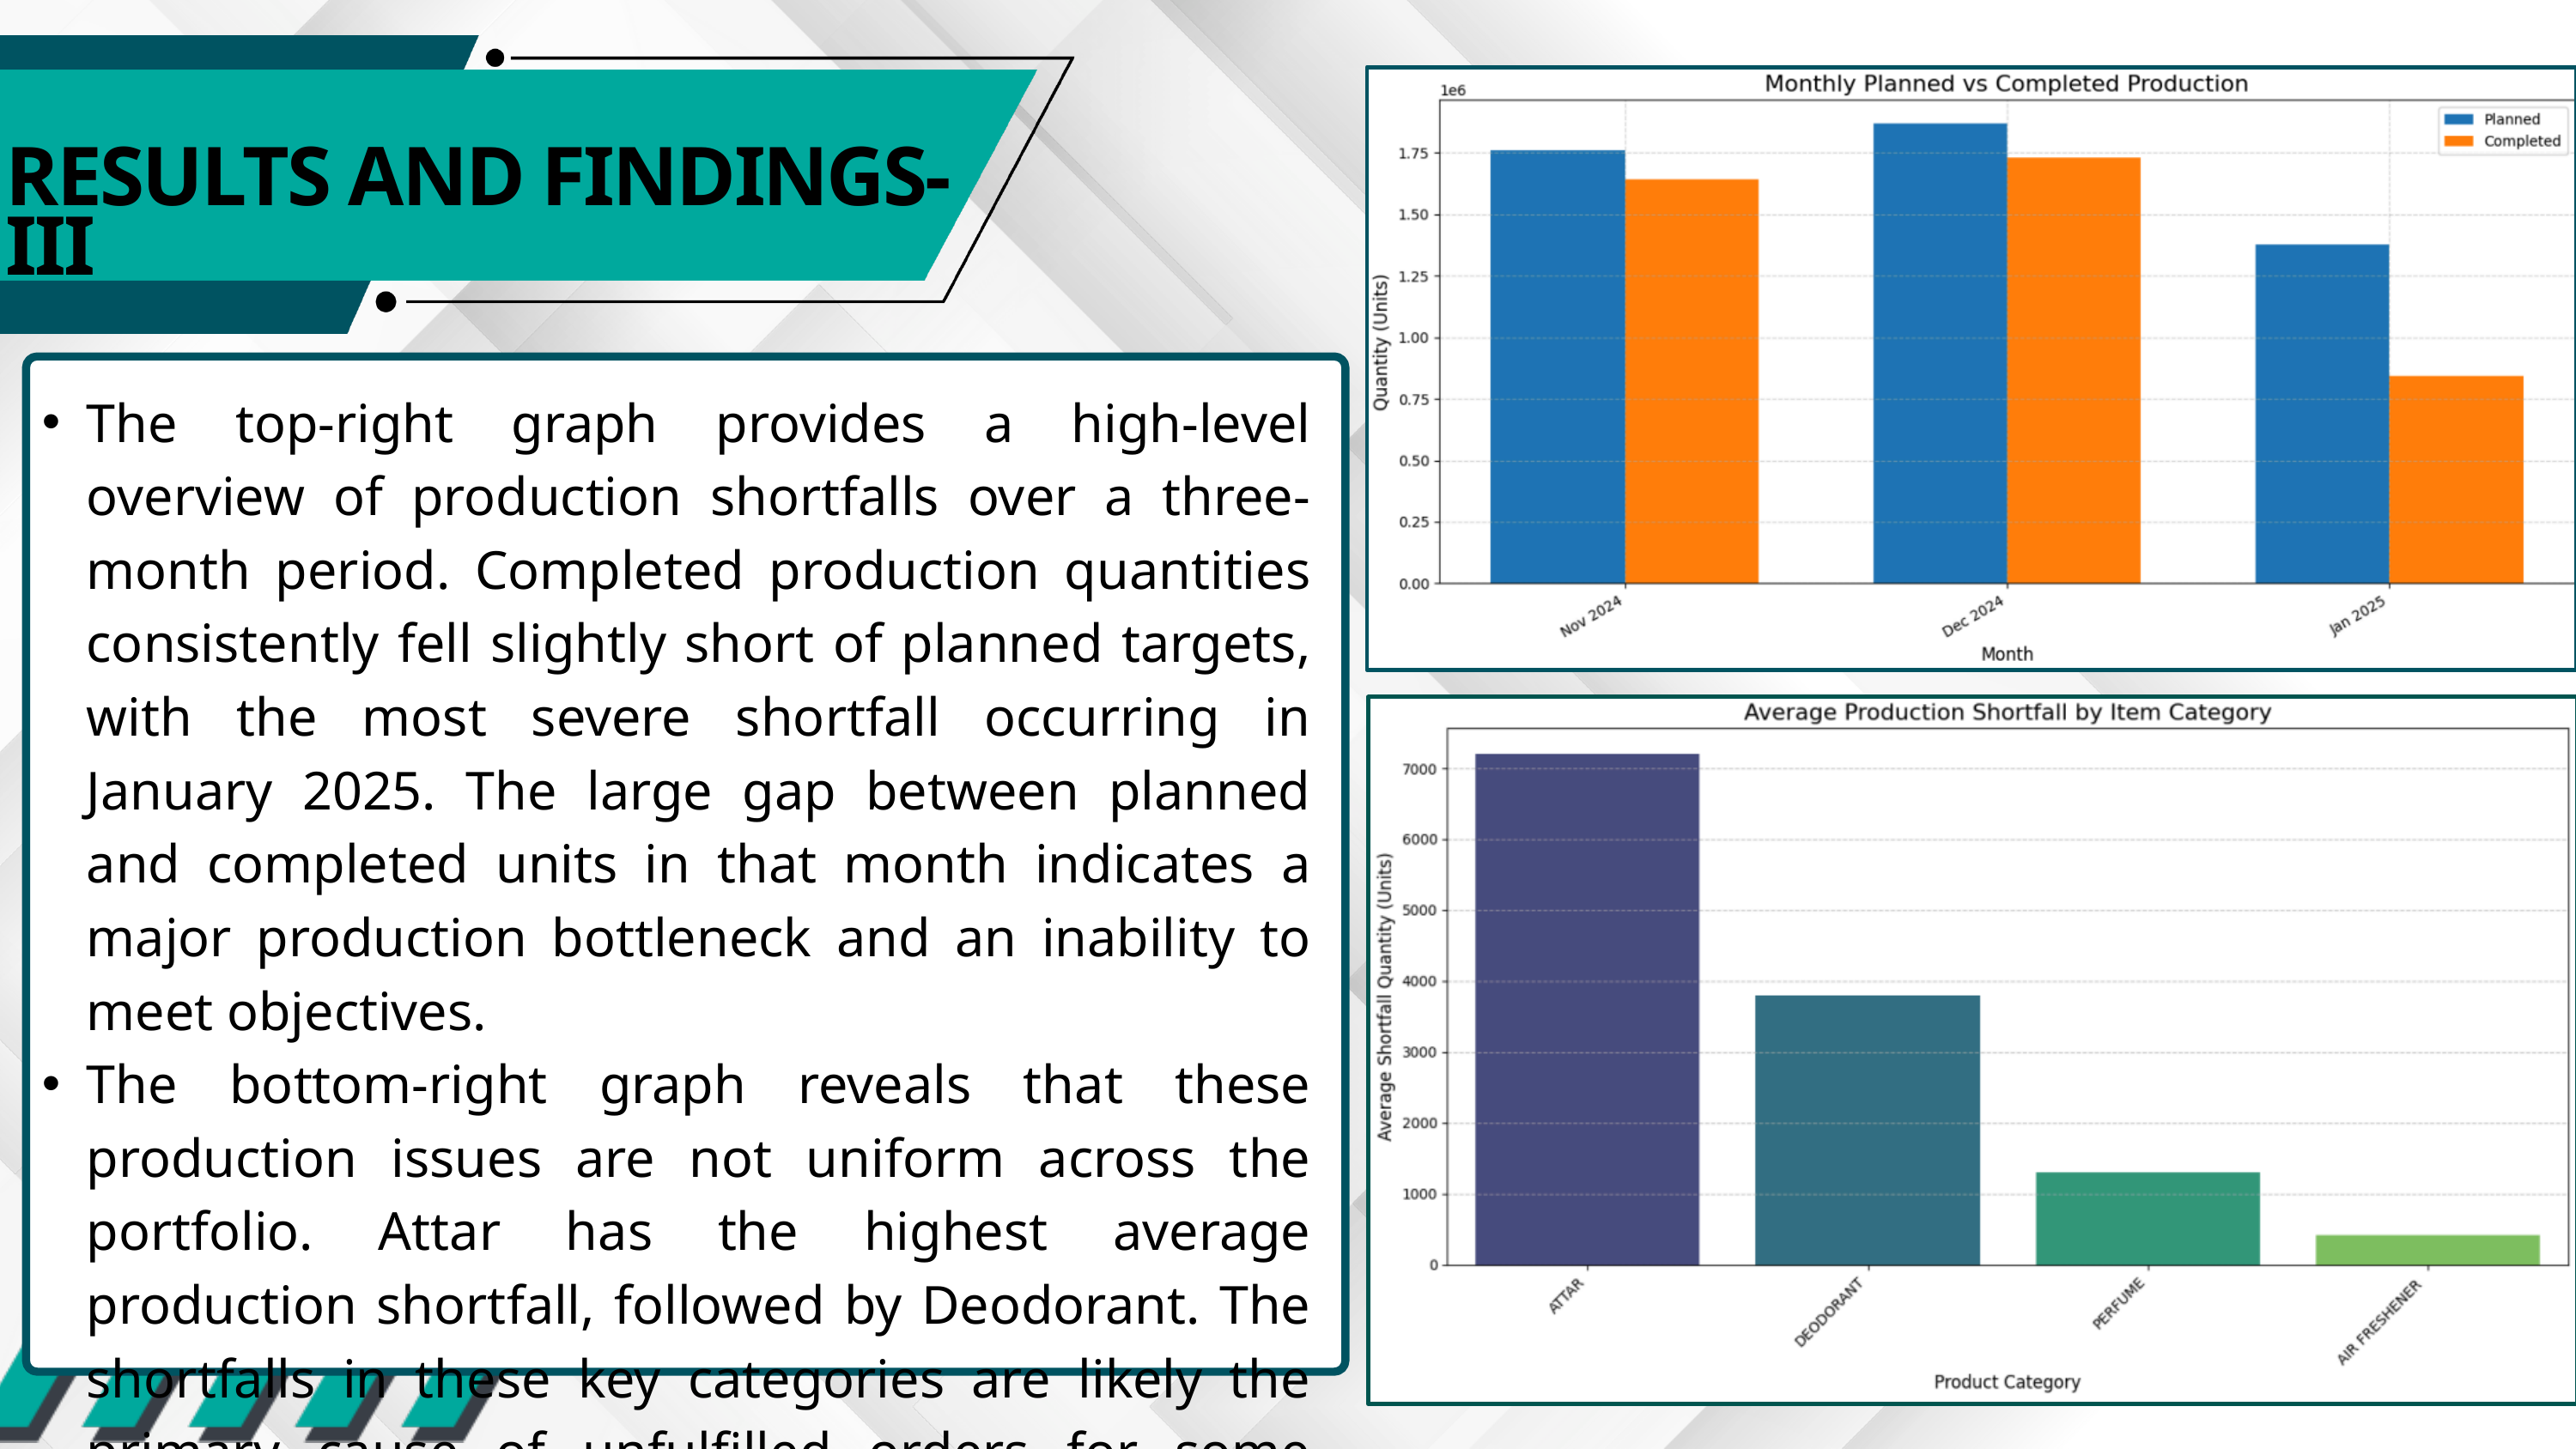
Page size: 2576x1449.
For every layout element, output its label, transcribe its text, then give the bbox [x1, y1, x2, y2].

text_box [1366, 67, 2576, 670]
text_box [0, 35, 1075, 334]
text_box [1368, 696, 2576, 1404]
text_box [26, 355, 1346, 1373]
text_box The top-right graph provides a high-level overview of production shortfalls over a three-month period. Completed production quantities consistently fell slightly short of planned targets, with the most severe shortfall occurring in January 2025. The large gap between planned and completed units in that month indicates a major production bottleneck and an inability to meet objectives. The bottom-right graph reveals that these production issues are not uniform across the portfolio. Attar has the highest average production shortfall, followed by Deodorant. The shortfalls in these key categories are likely the primary cause of unfulfilled orders for some important products. [0, 379, 1311, 1449]
text_box [0, 0, 2576, 1449]
text_box RESULTS AND FINDINGS-III [5, 153, 1017, 291]
